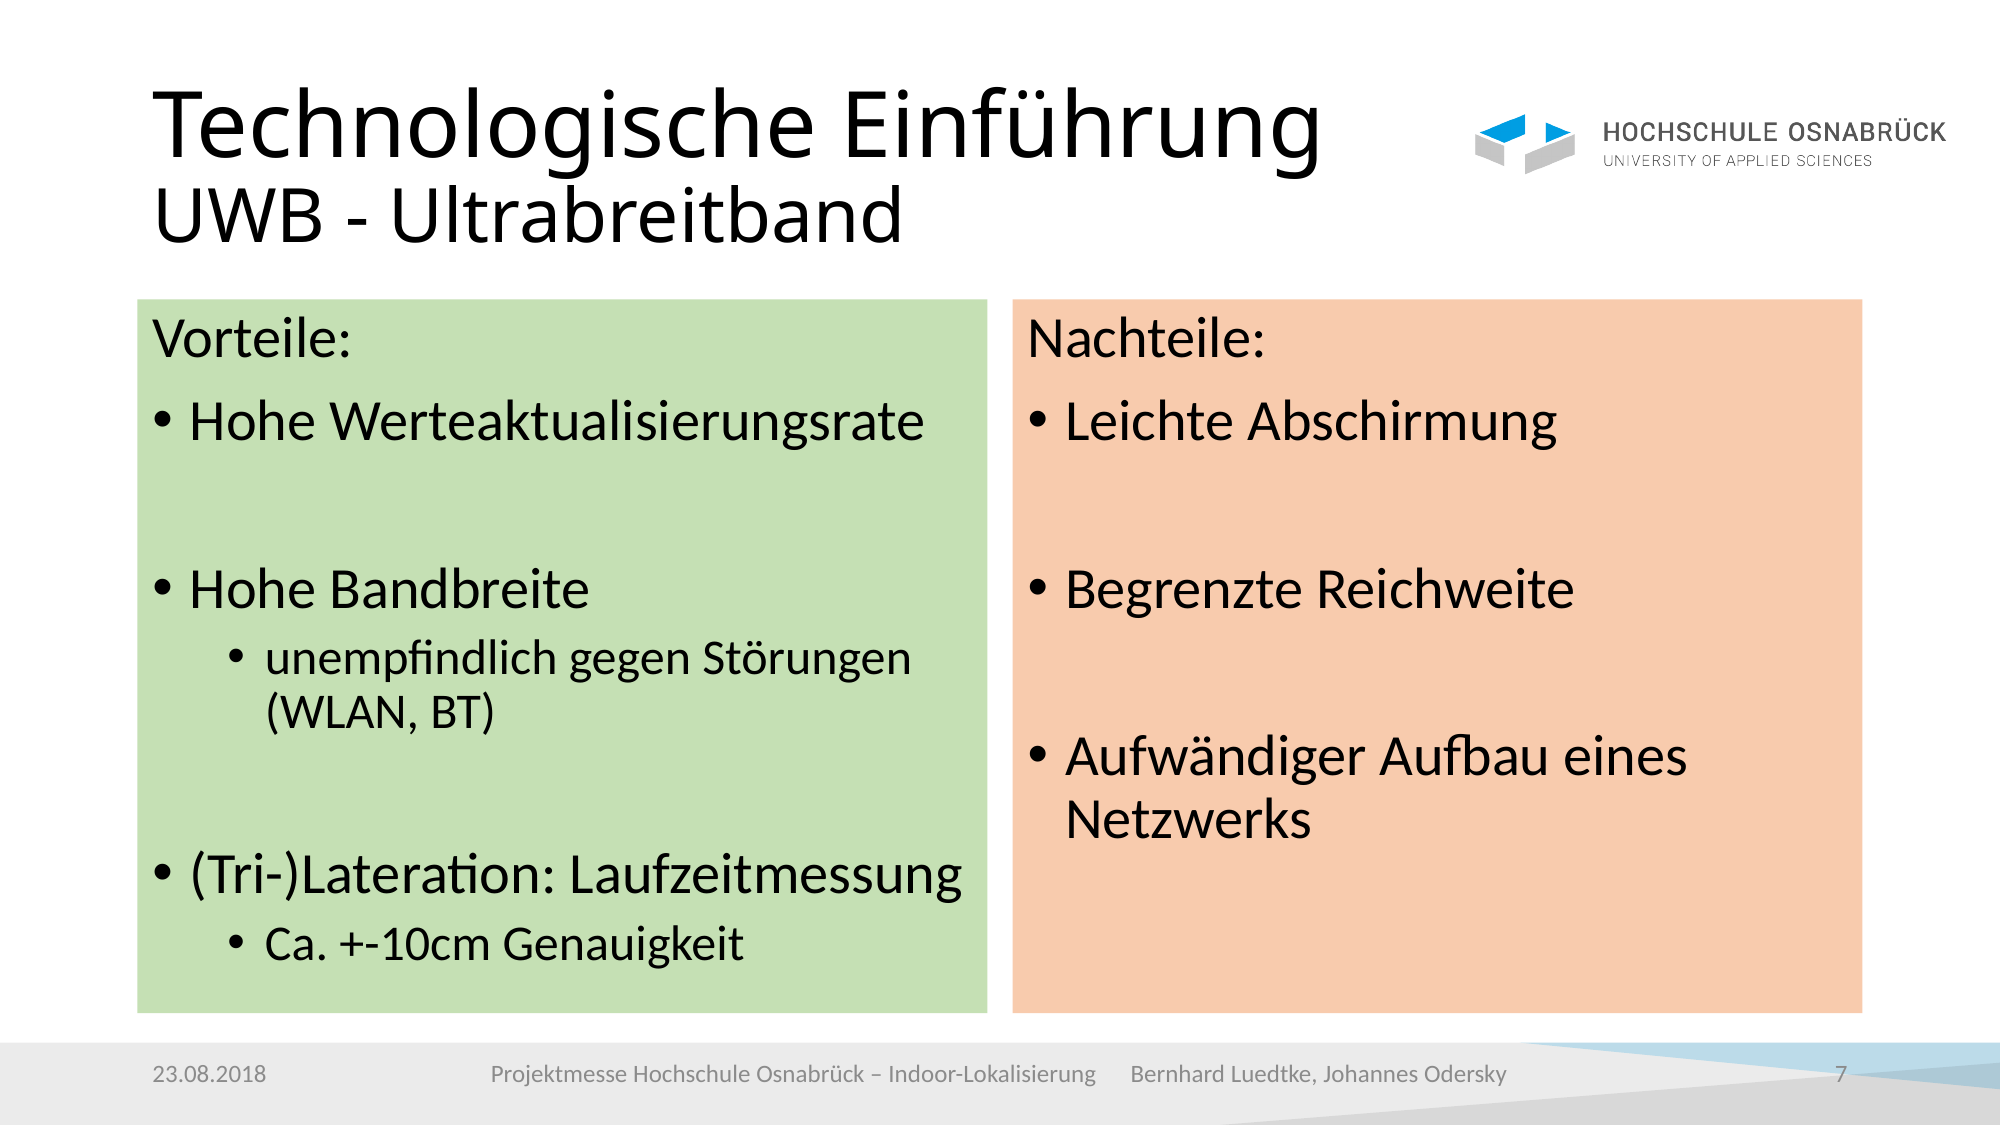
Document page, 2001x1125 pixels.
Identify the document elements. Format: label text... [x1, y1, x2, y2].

list Vorteile: Hohe Werteaktualisierungsrate Hohe Bandbreite unempfindlich gegen Störungen (WLAN, BT) (Tri-)Lateration: Laufzeitmessung Ca. +-10cm Genauigkeit [137, 299, 988, 1014]
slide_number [137, 1042, 287, 1103]
slide_number 7 [1712, 1042, 1863, 1103]
picture [1430, 59, 1992, 229]
footer Projektmesse Hochschule Osnabrück – Indoor-Lokalisierung Bernhard Luedtke, Johannes Odersky [287, 1042, 1712, 1103]
list Nachteile: Leichte Abschirmung Begrenzte Reichweite Aufwändiger Aufbau eines Netzwerks [1012, 299, 1863, 1014]
title Technologische Einführung UWB - Ultrabreitband [137, 59, 1430, 278]
